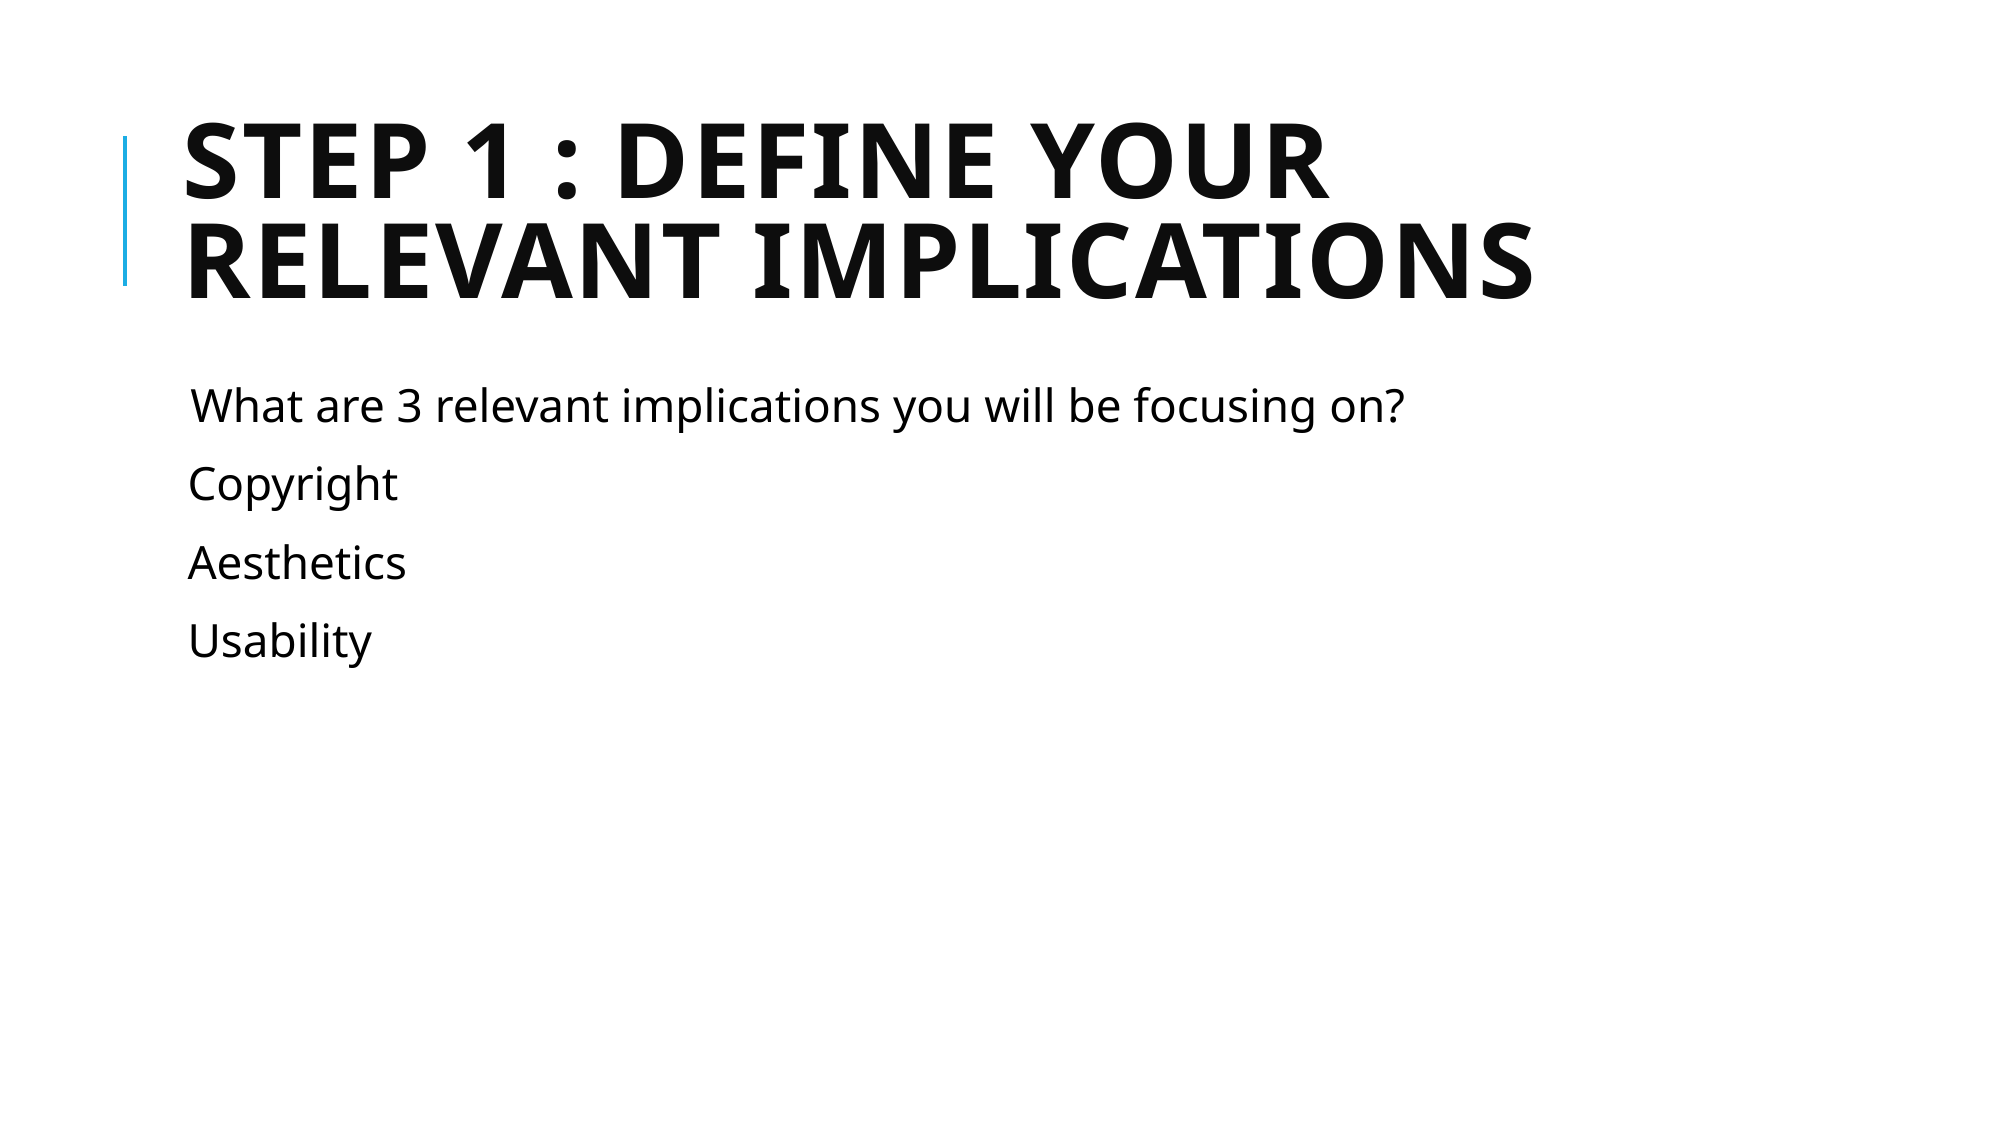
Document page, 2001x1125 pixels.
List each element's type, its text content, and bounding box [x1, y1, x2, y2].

title Step 1 : Define your relevant implications [168, 96, 1763, 342]
list What are 3 relevant implications you will be focusing on? Copyright Aesthetics Usability [168, 375, 1763, 1035]
